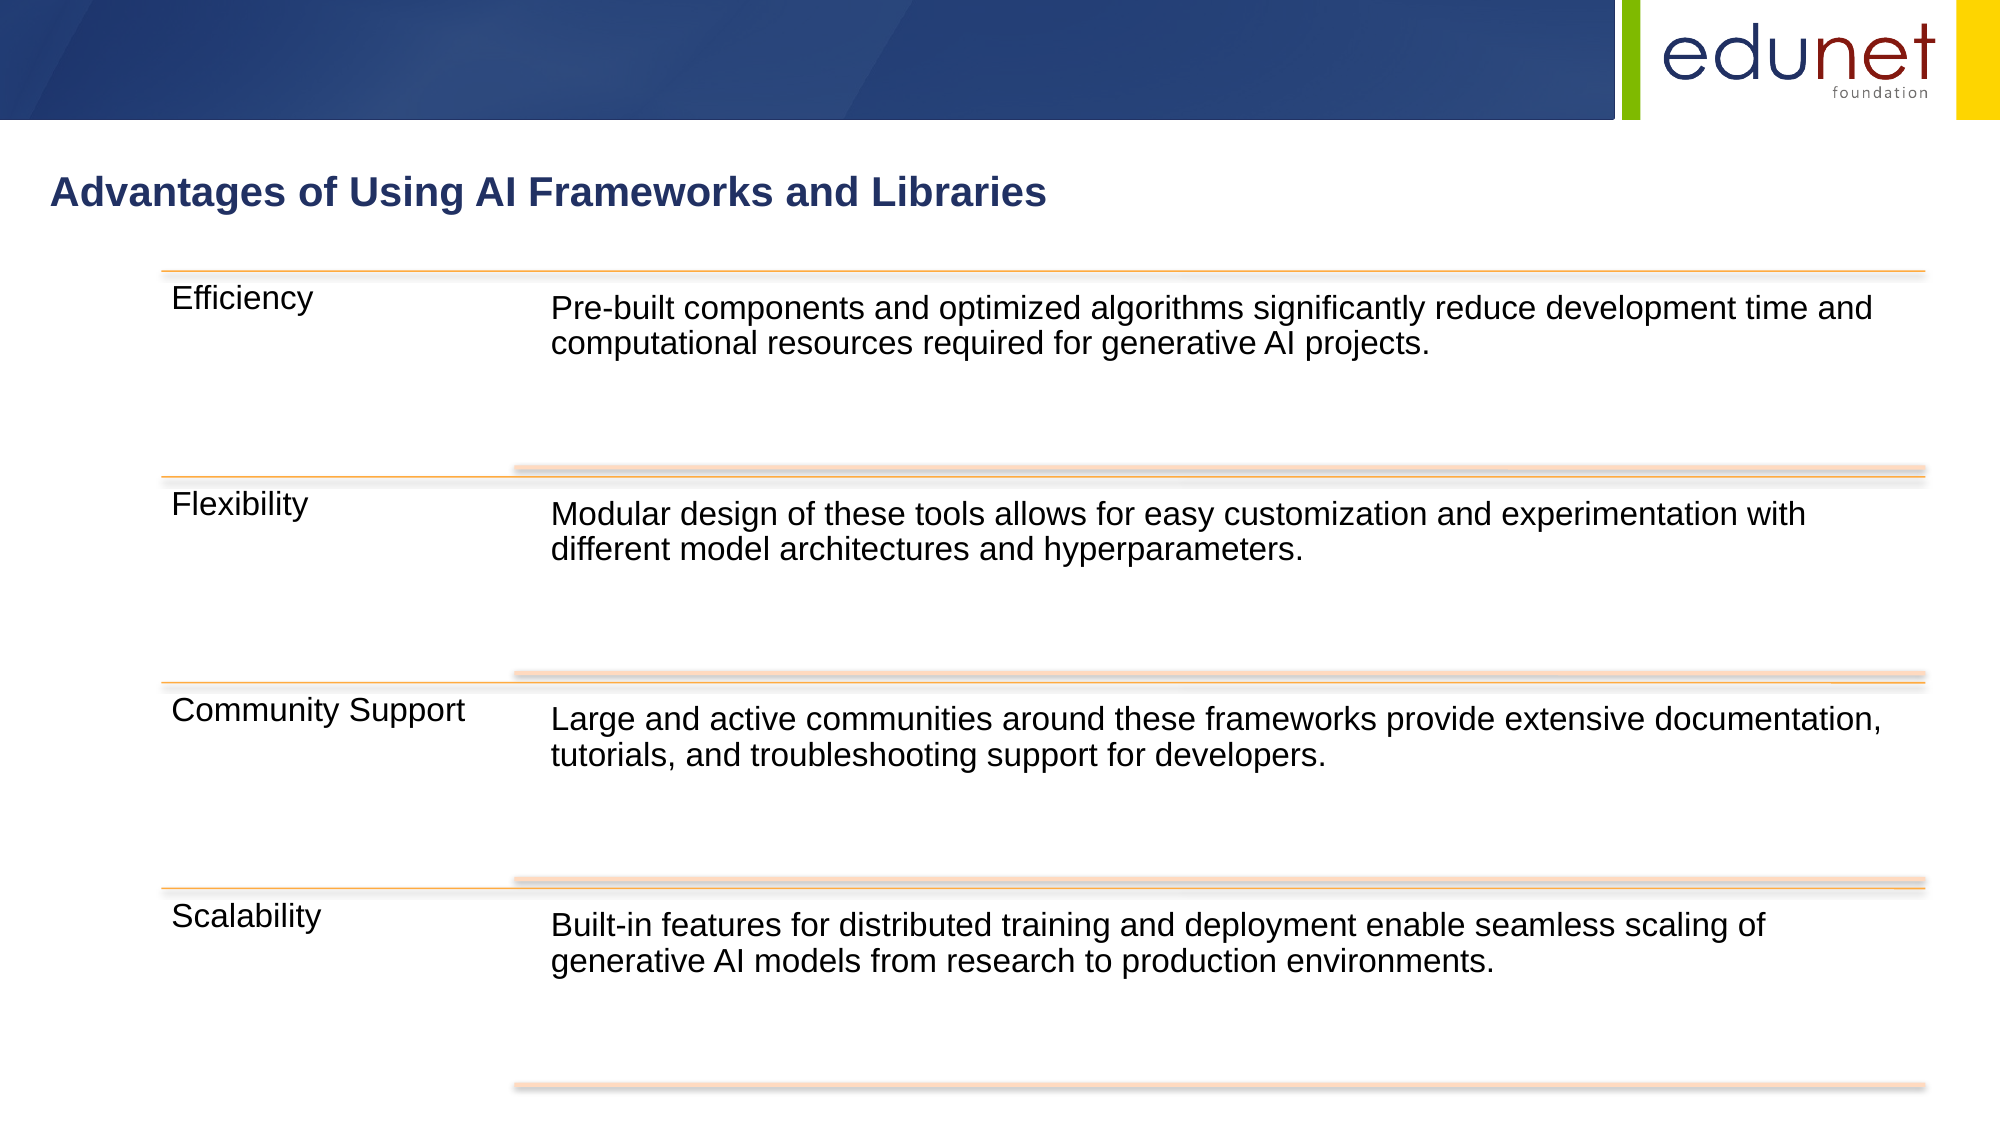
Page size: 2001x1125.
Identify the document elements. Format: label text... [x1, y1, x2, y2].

picture [1652, 12, 1948, 108]
text_box Advantages of Using AI Frameworks and Libraries [34, 157, 1373, 223]
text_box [161, 270, 1926, 1095]
